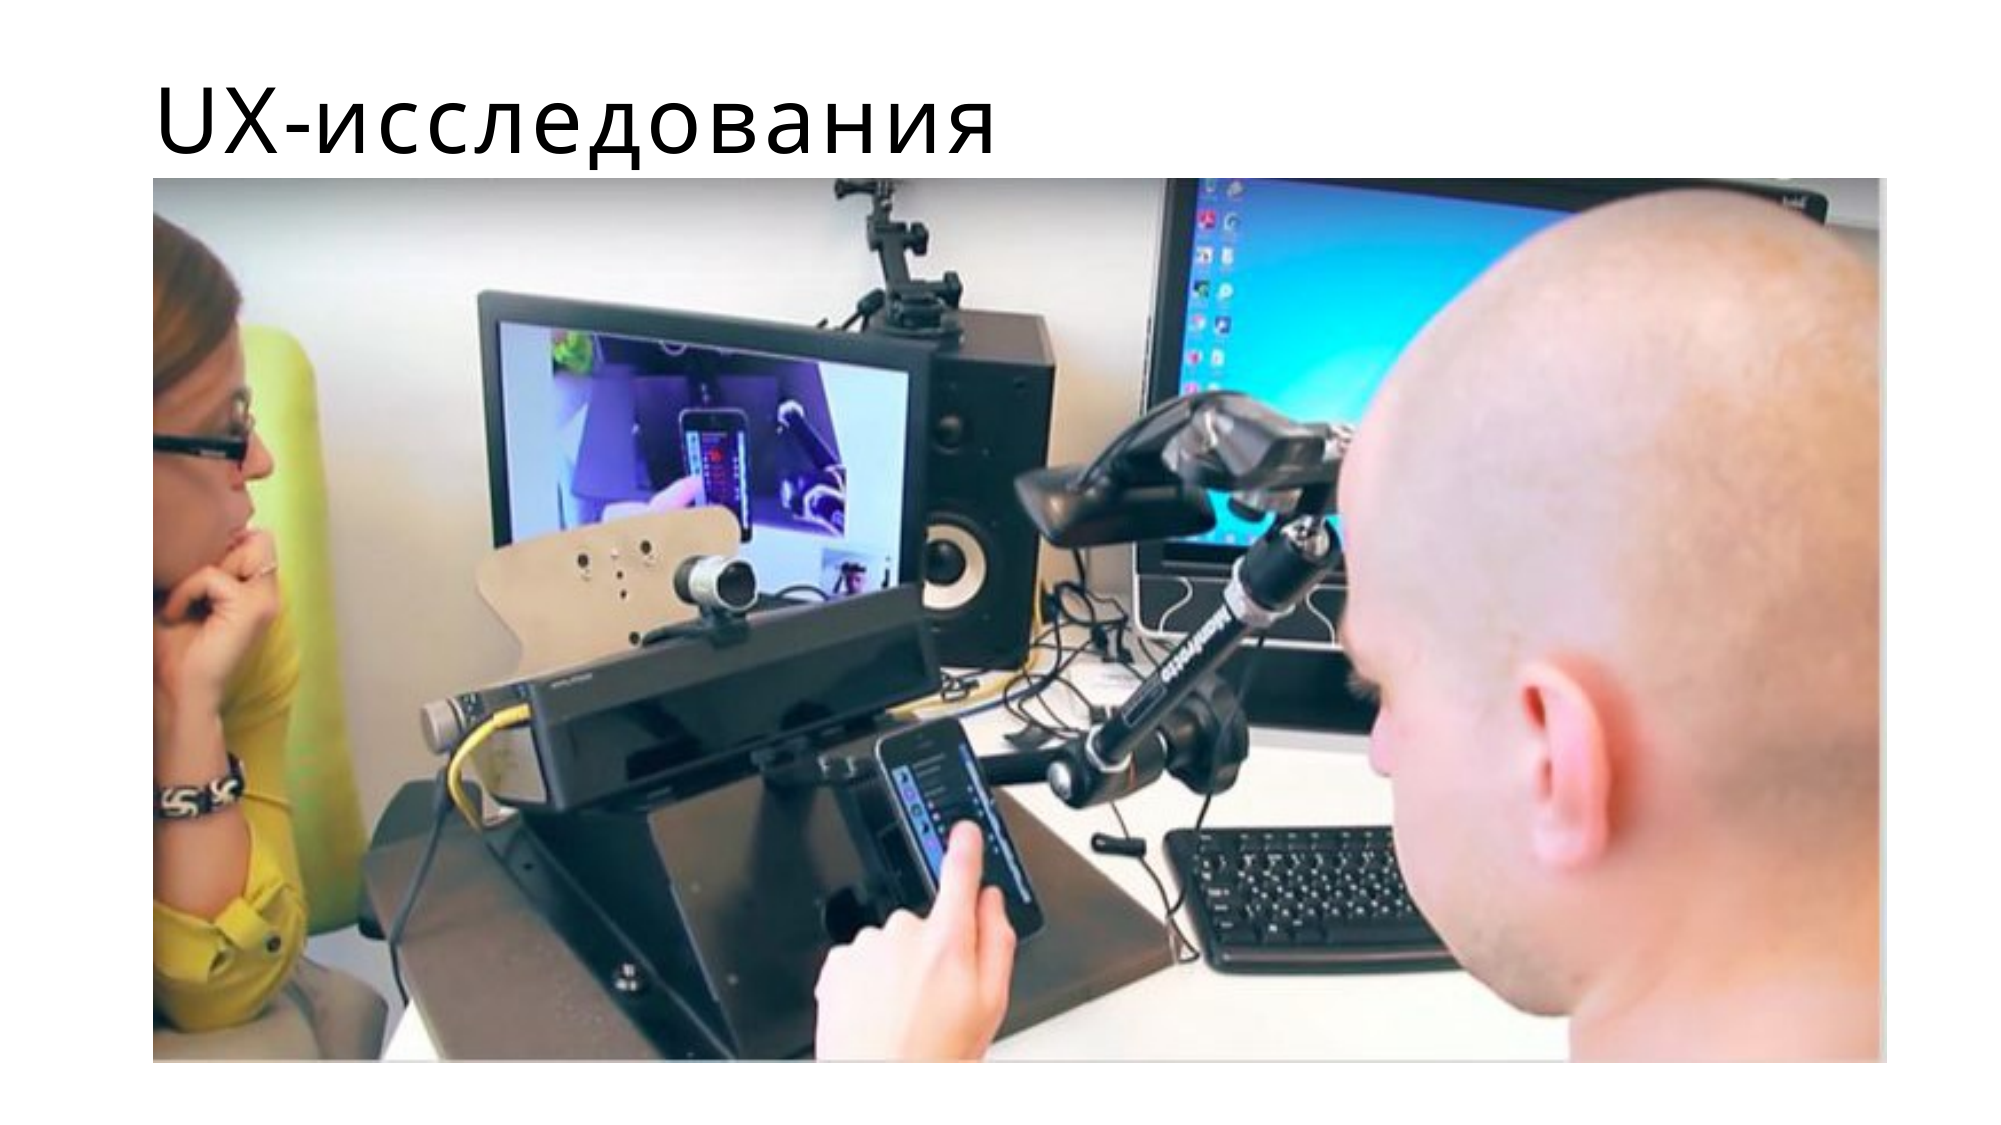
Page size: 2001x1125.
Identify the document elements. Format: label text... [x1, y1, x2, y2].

picture [152, 178, 1887, 1063]
title UX-исследования [153, 20, 1767, 178]
